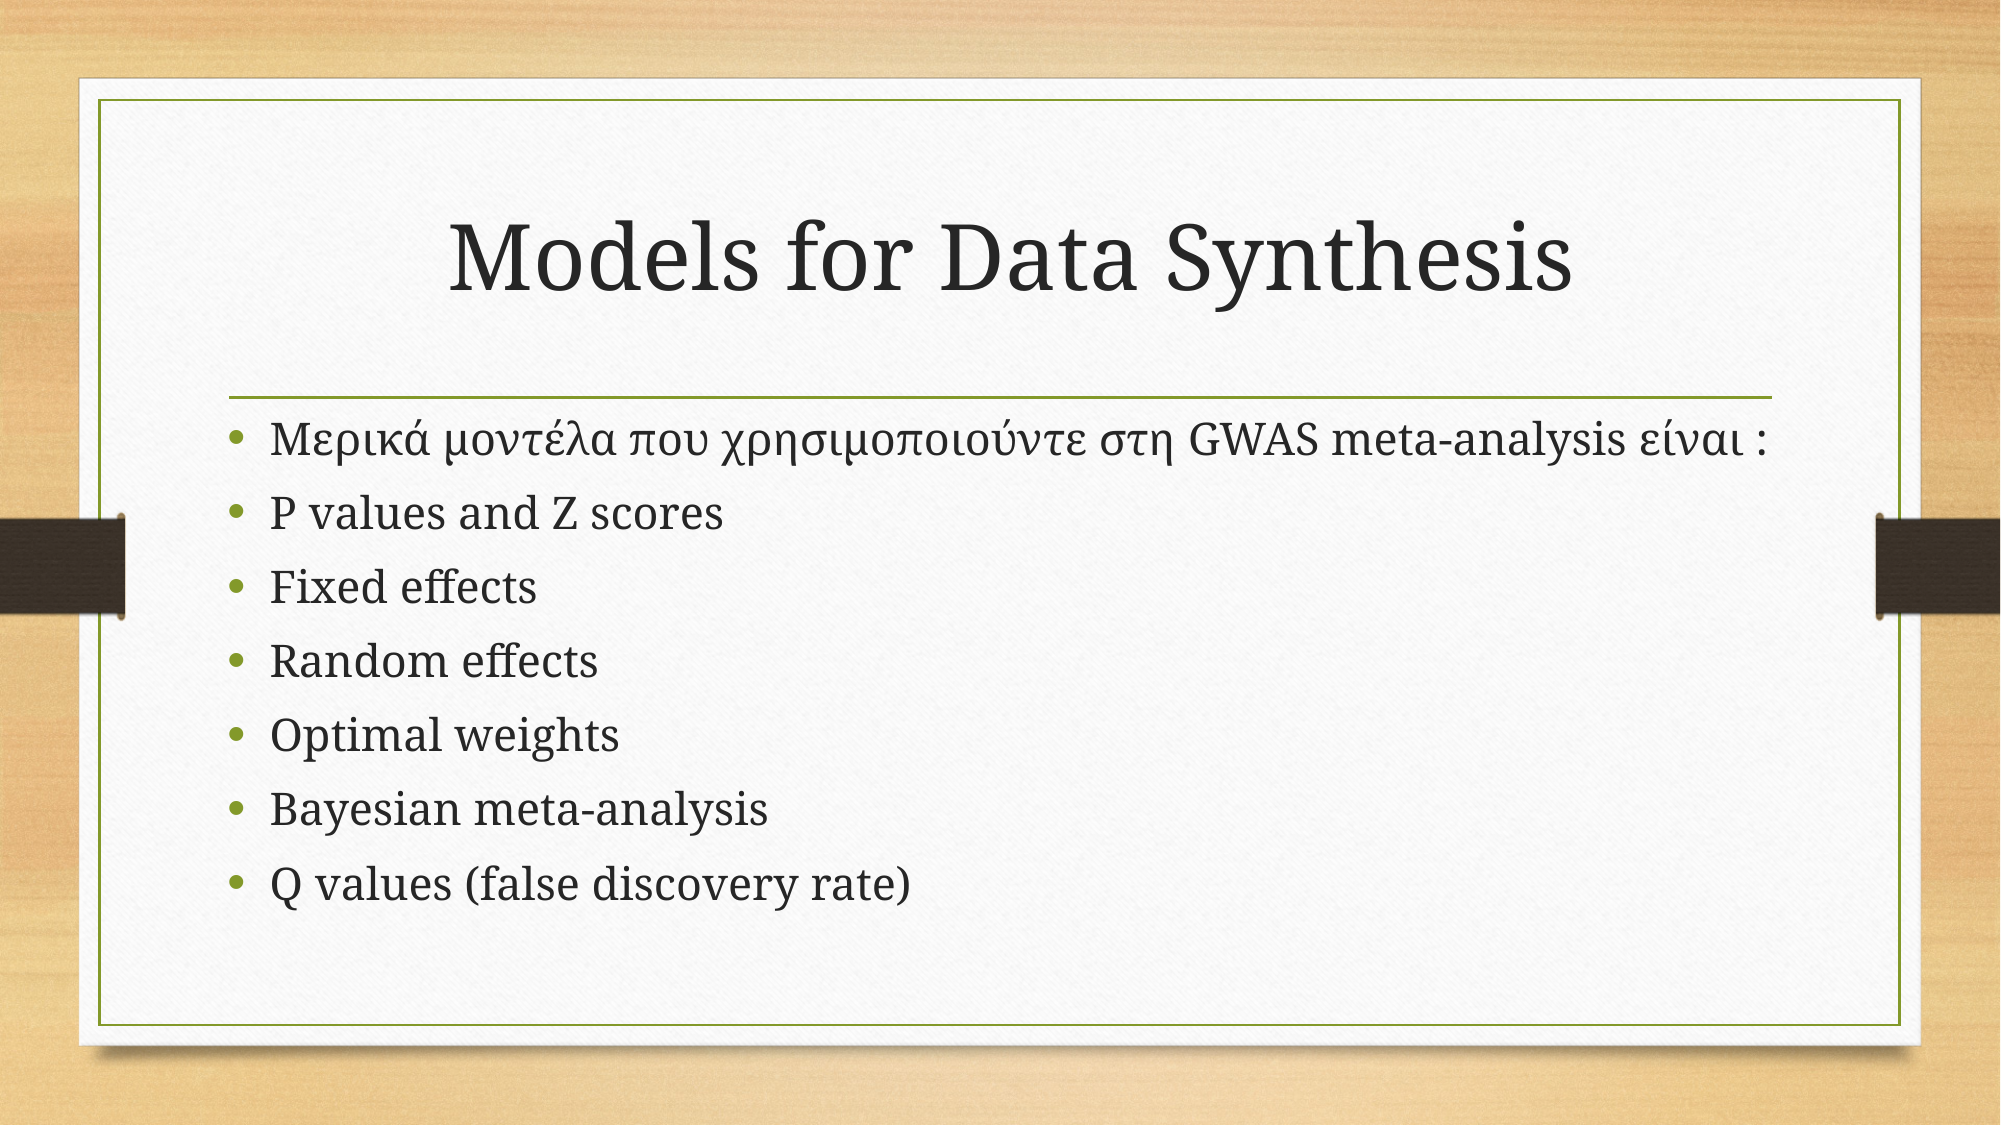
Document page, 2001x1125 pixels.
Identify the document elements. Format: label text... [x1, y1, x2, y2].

title Models for Data Synthesis [212, 161, 1788, 346]
list Μερικά μοντέλα που χρησιμοποιούντε στη GWAS meta-analysis είναι : P values and Z scores Fixed effects Random effects Optimal weights Bayesian meta-analysis Q values (false discovery rate) [212, 402, 1788, 964]
picture [0, 0, 2001, 1125]
